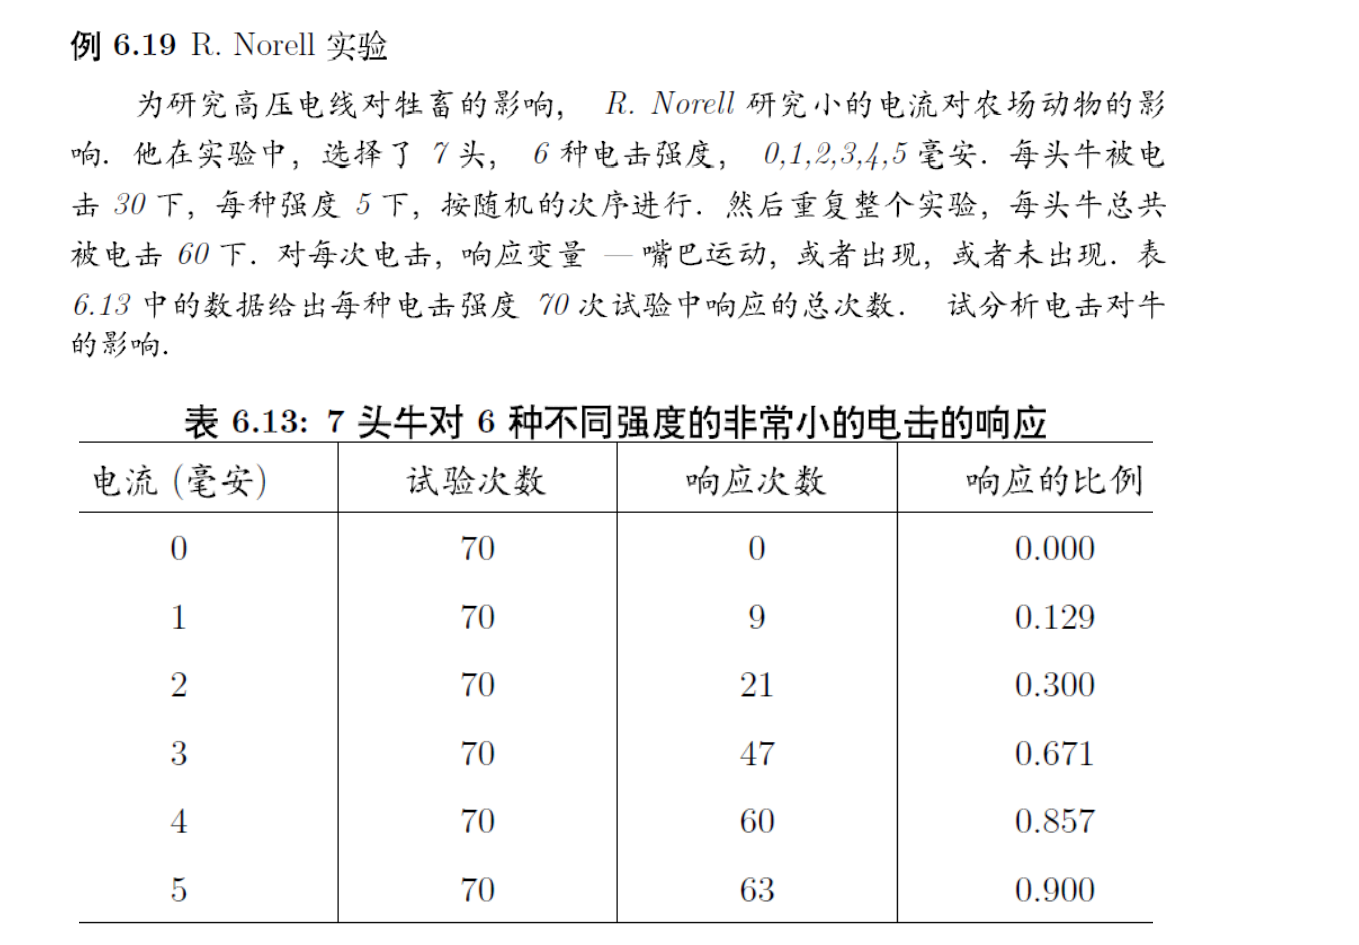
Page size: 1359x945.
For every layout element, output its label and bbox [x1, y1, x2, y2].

picture [57, 19, 1175, 363]
picture [79, 397, 1153, 931]
